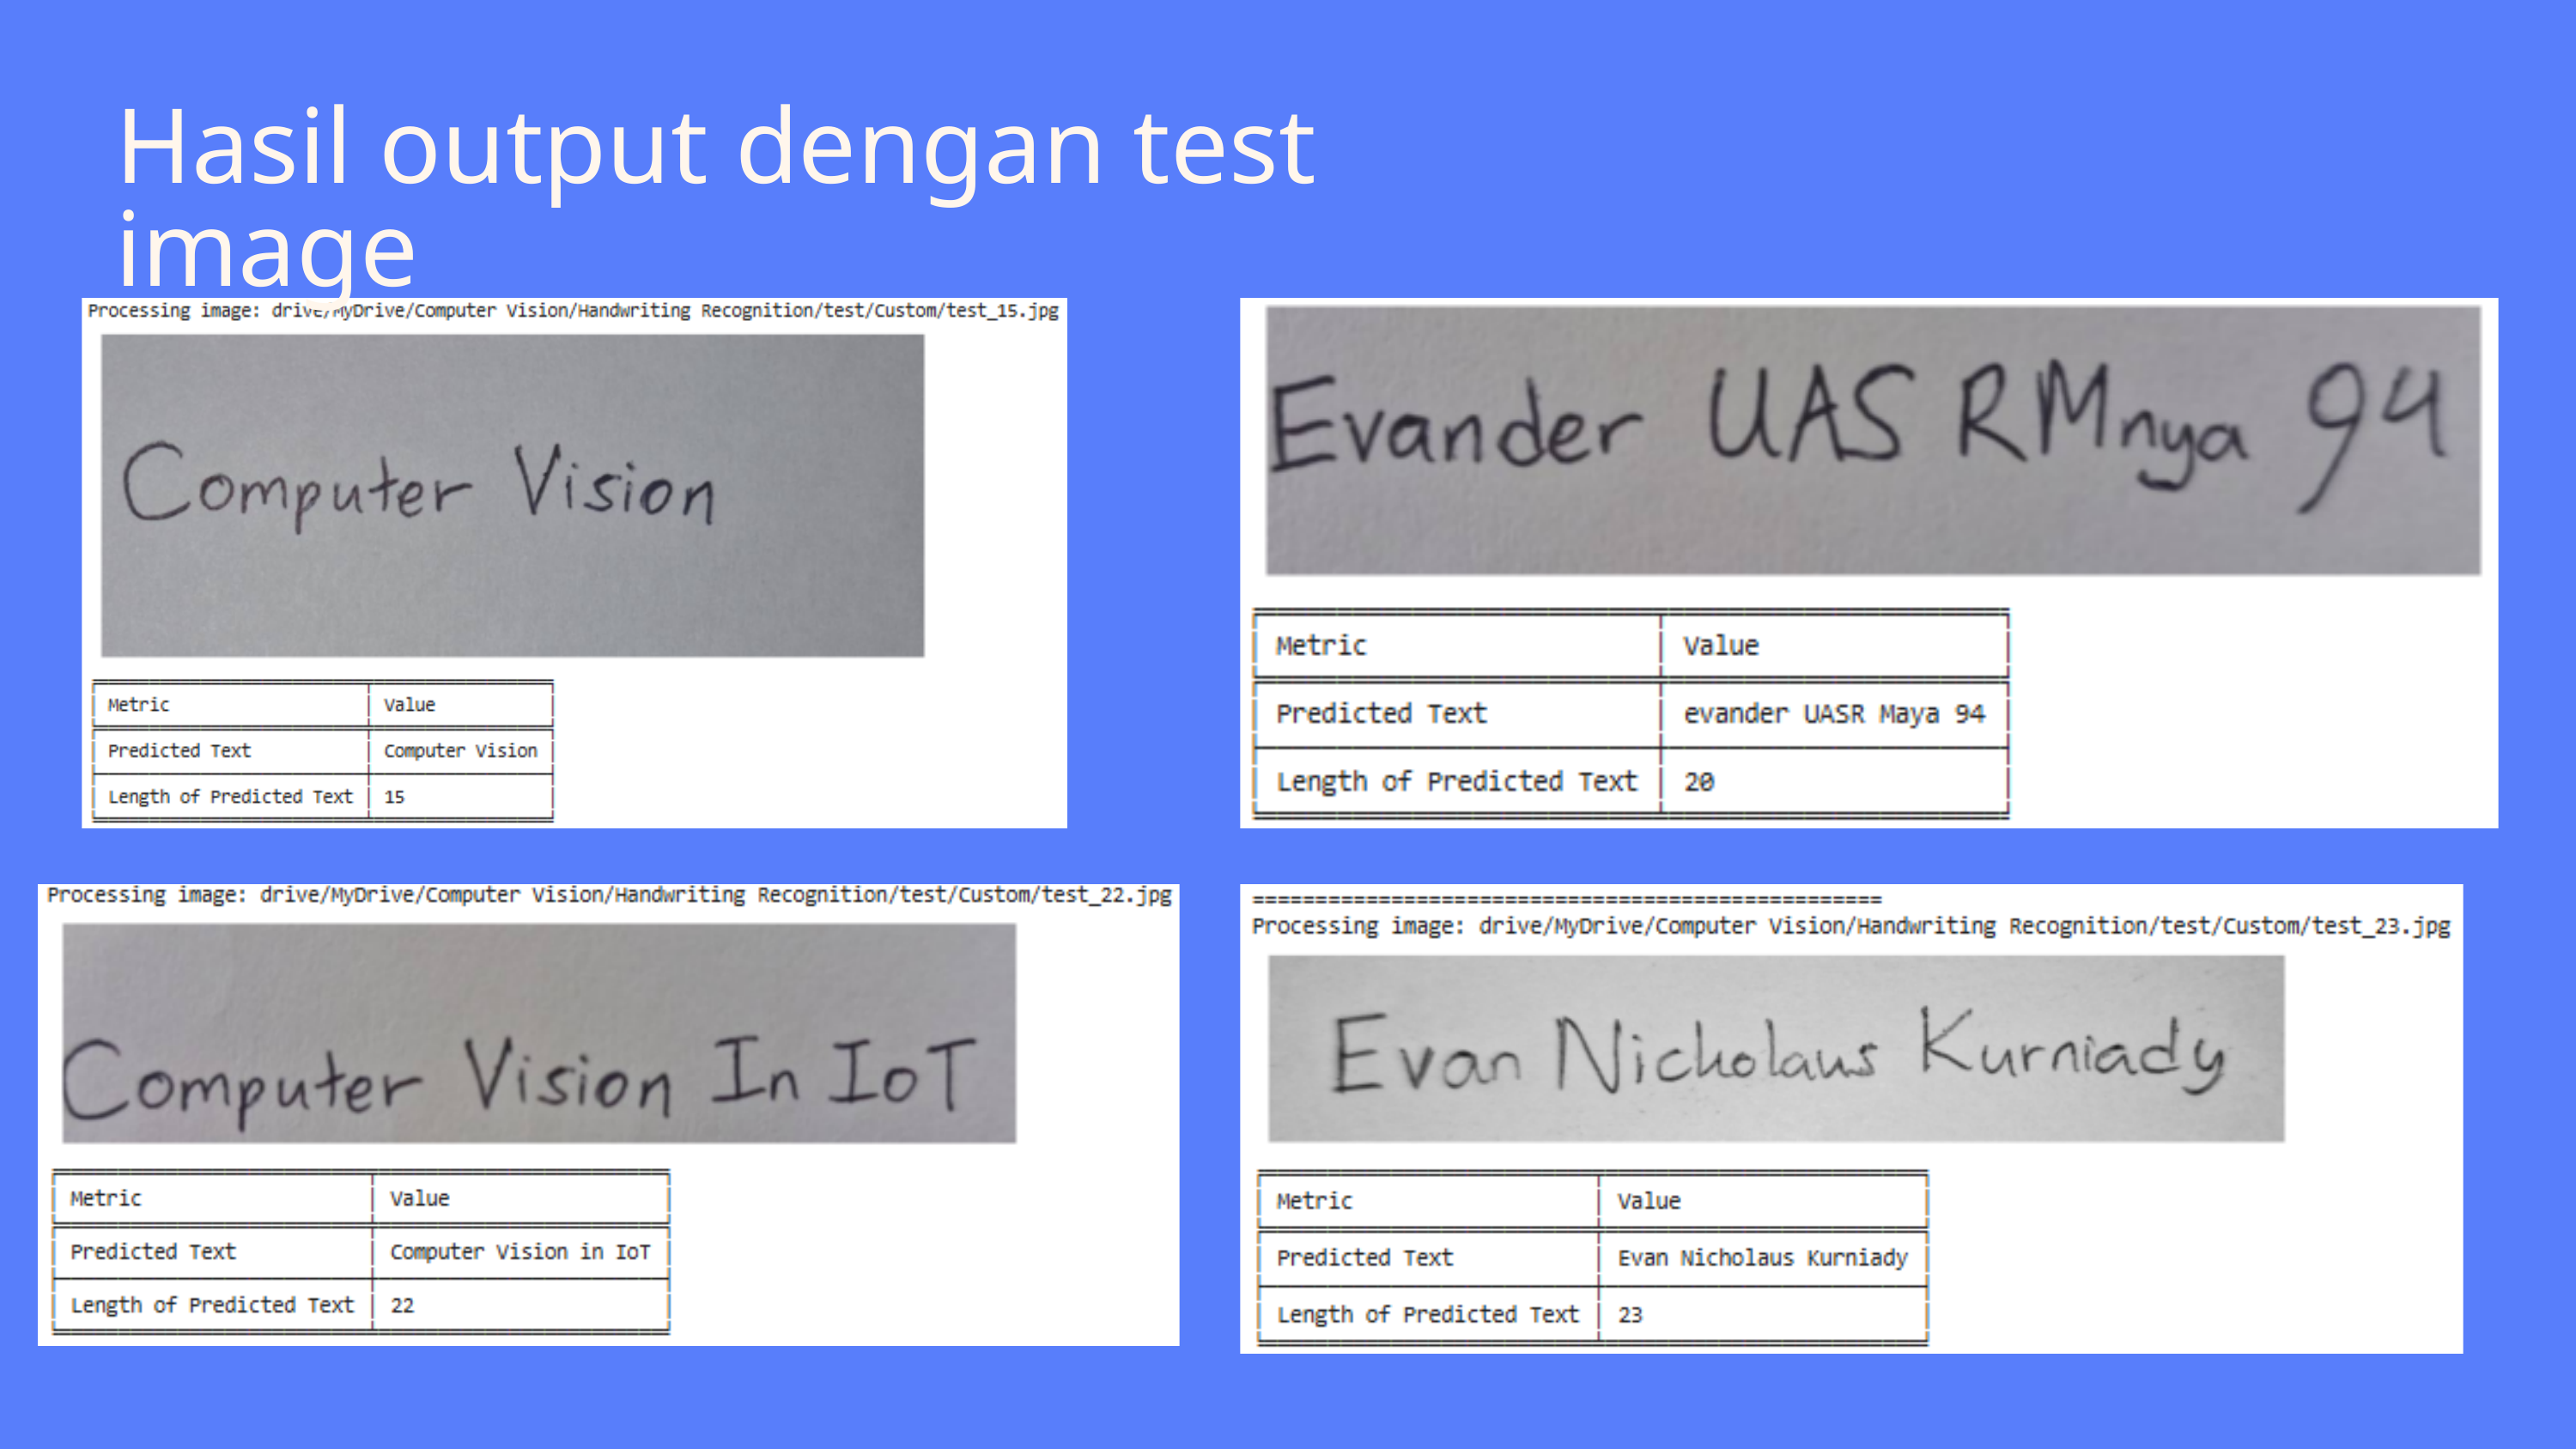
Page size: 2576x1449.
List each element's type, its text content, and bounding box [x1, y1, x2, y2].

text_box [1240, 298, 2499, 828]
text_box [82, 298, 1067, 828]
text_box [1240, 884, 2464, 1355]
text_box Hasil output dengan test image [115, 100, 1345, 307]
text_box [37, 884, 1180, 1346]
